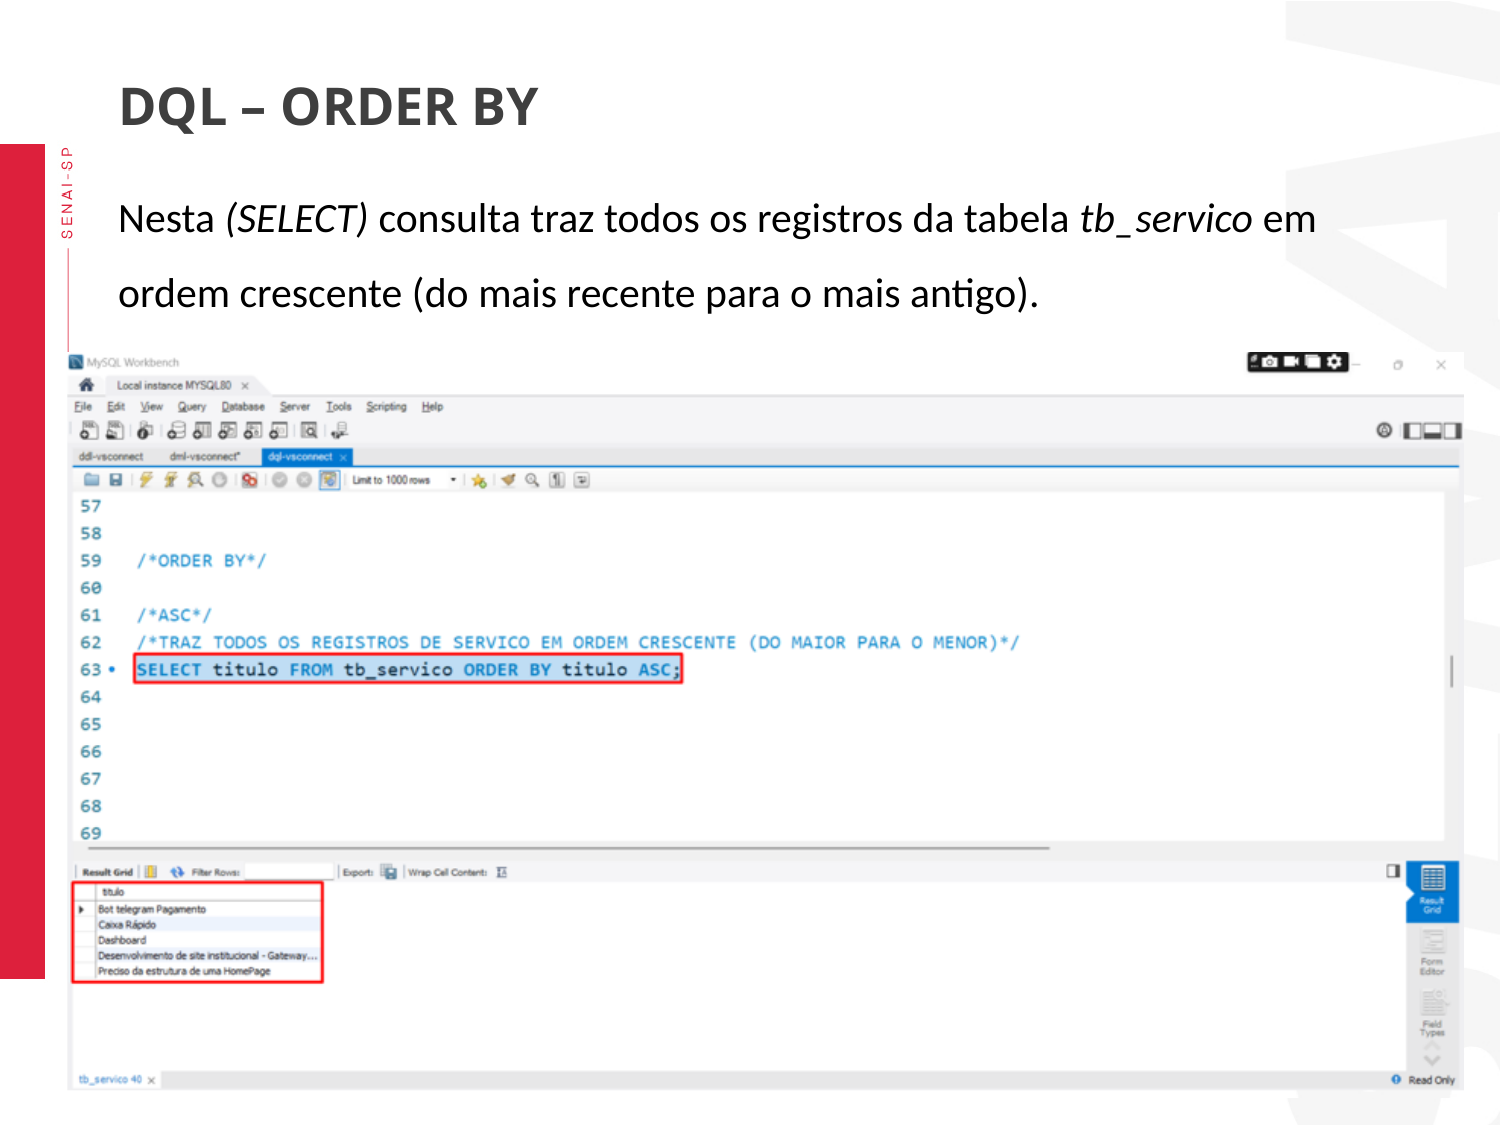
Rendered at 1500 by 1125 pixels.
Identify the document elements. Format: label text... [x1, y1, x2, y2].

title DQL – ORDER BY [103, 0, 1234, 158]
text_box Nesta (SELECT) consulta traz todos os registros da tabela tb_servico em ordem crescente (do mais recente para o mais antigo). [103, 158, 1397, 324]
picture [0, 0, 1500, 1125]
